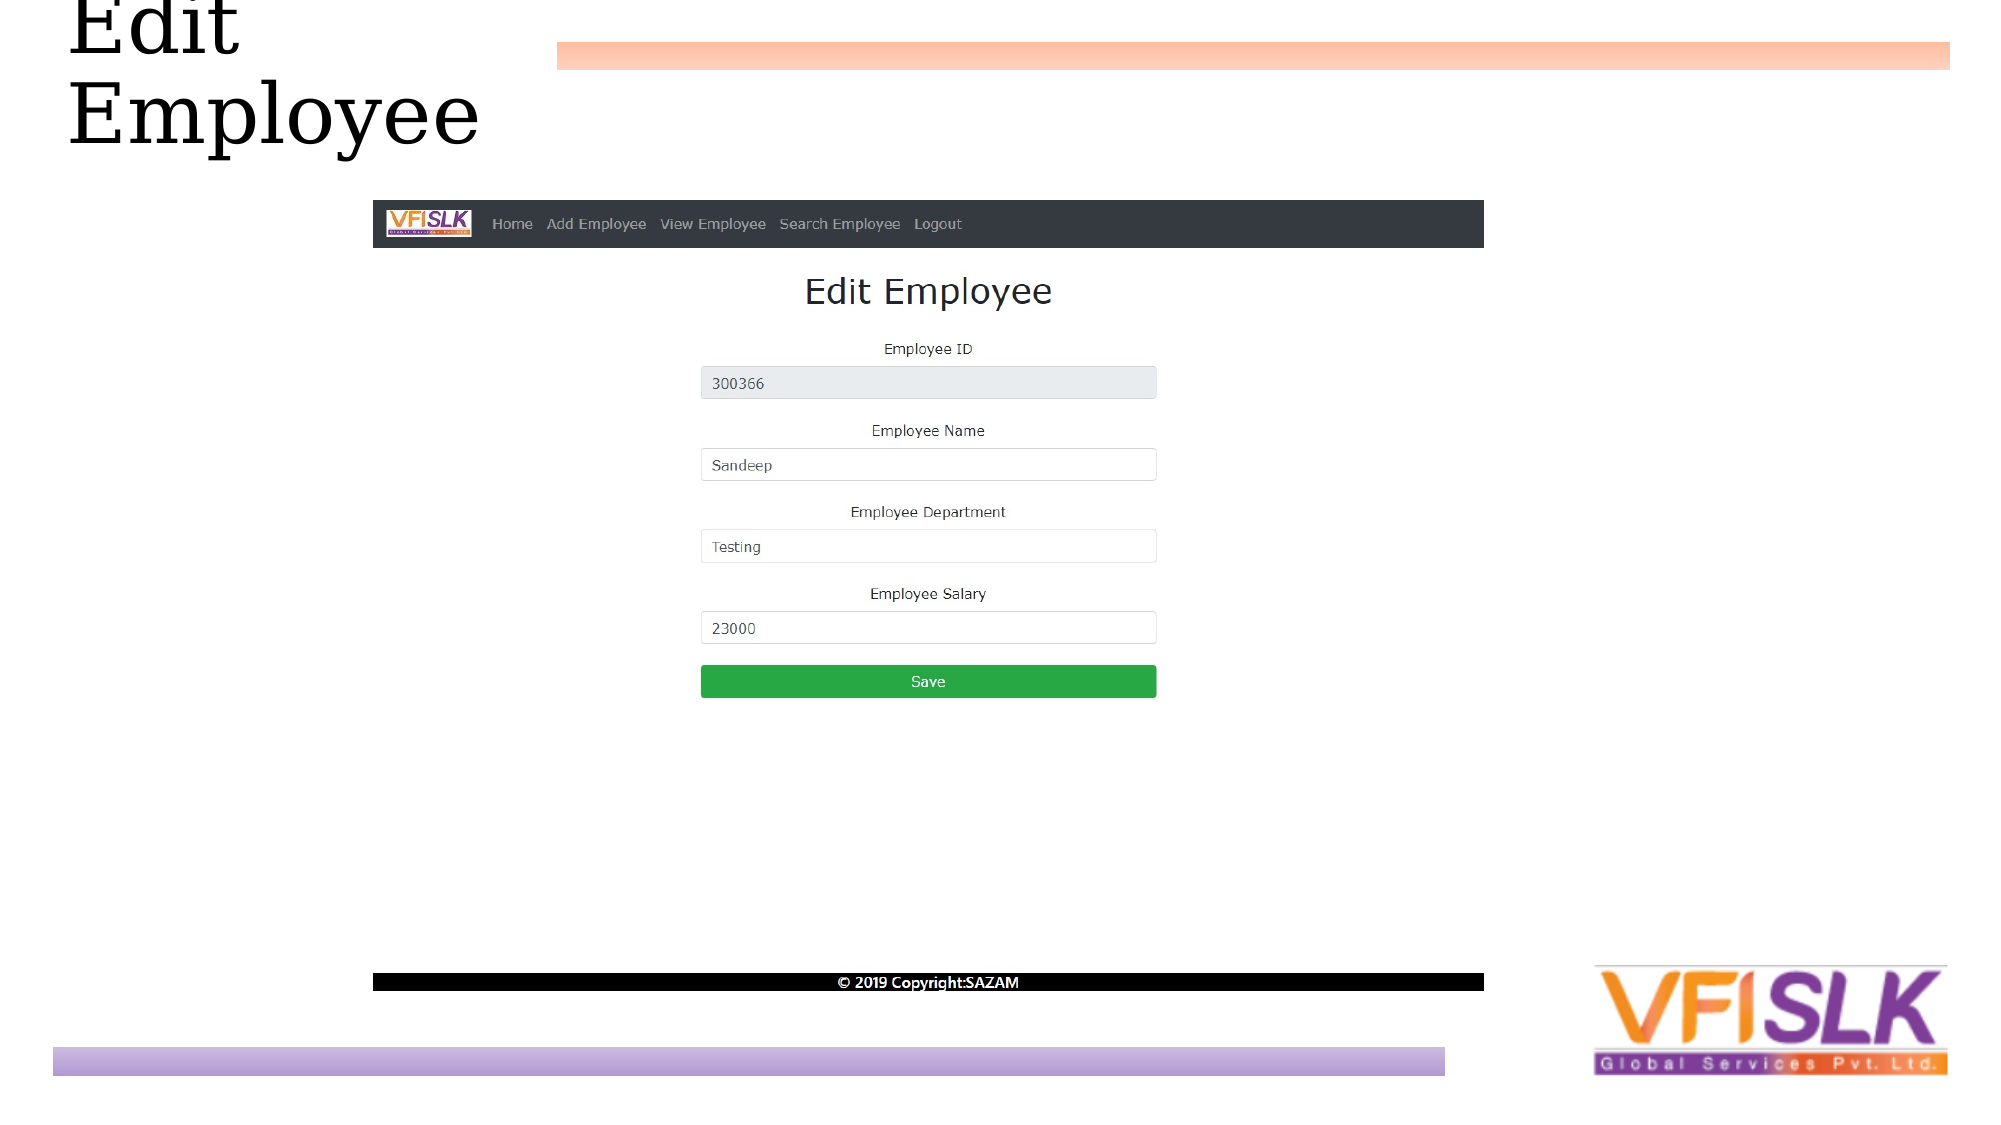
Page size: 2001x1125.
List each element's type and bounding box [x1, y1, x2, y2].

text_box [51, 40, 1951, 1077]
picture [373, 200, 1485, 991]
